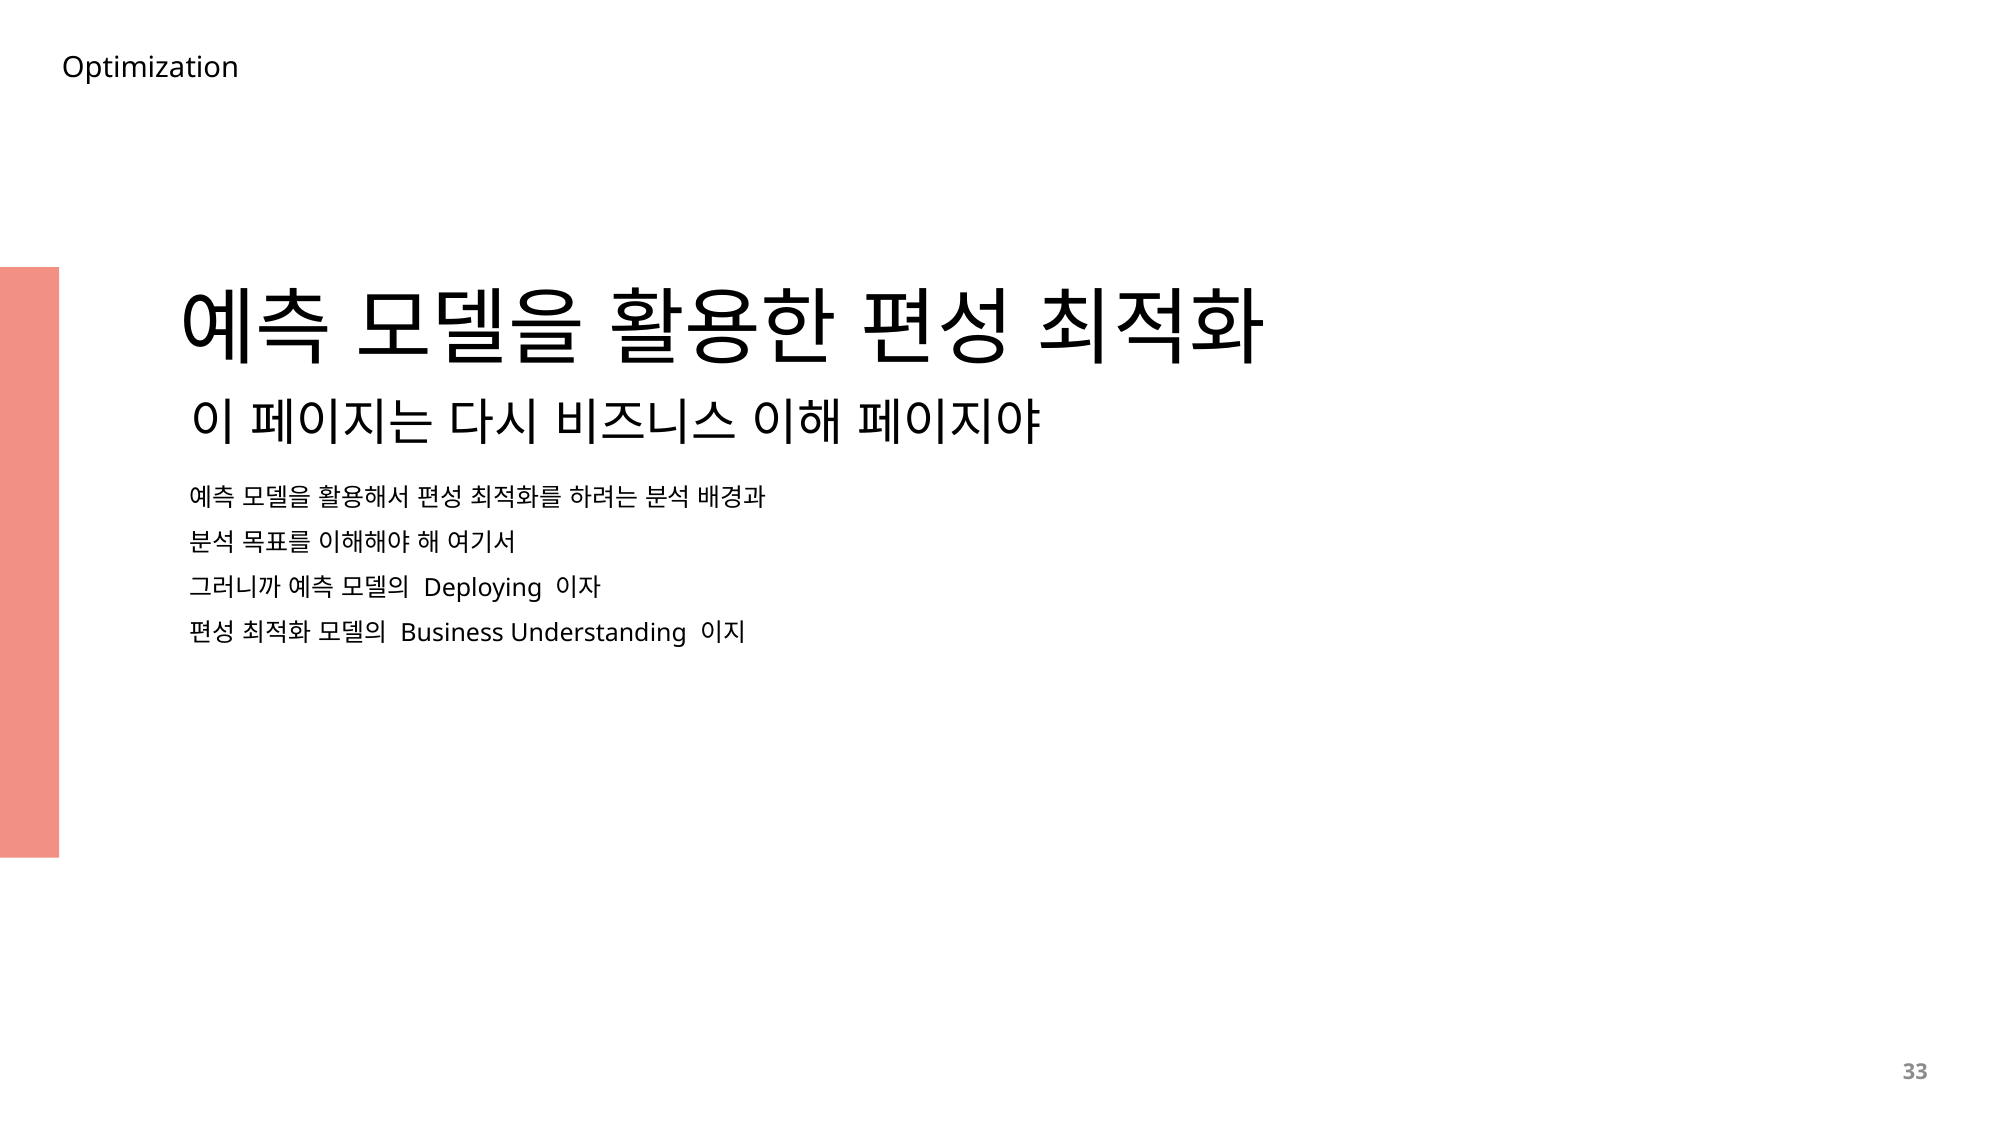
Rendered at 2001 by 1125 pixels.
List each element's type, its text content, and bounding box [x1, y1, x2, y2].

text_box 예측 모델을 활용한 편성 최적화 [164, 267, 1282, 382]
slide_number 33 [1492, 1042, 1943, 1103]
text_box [0, 266, 60, 859]
text_box 이 페이지는 다시 비즈니스 이해 페이지야 [175, 383, 1057, 458]
text_box Optimization [47, 40, 255, 91]
text_box 예측 모델을 활용해서 편성 최적화를 하려는 분석 배경과 분석 목표를 이해해야 해 여기서 그러니까 예측 모델의 Deploying 이자 편성 최적화 모델의 Business Understanding 이지 [174, 459, 783, 654]
